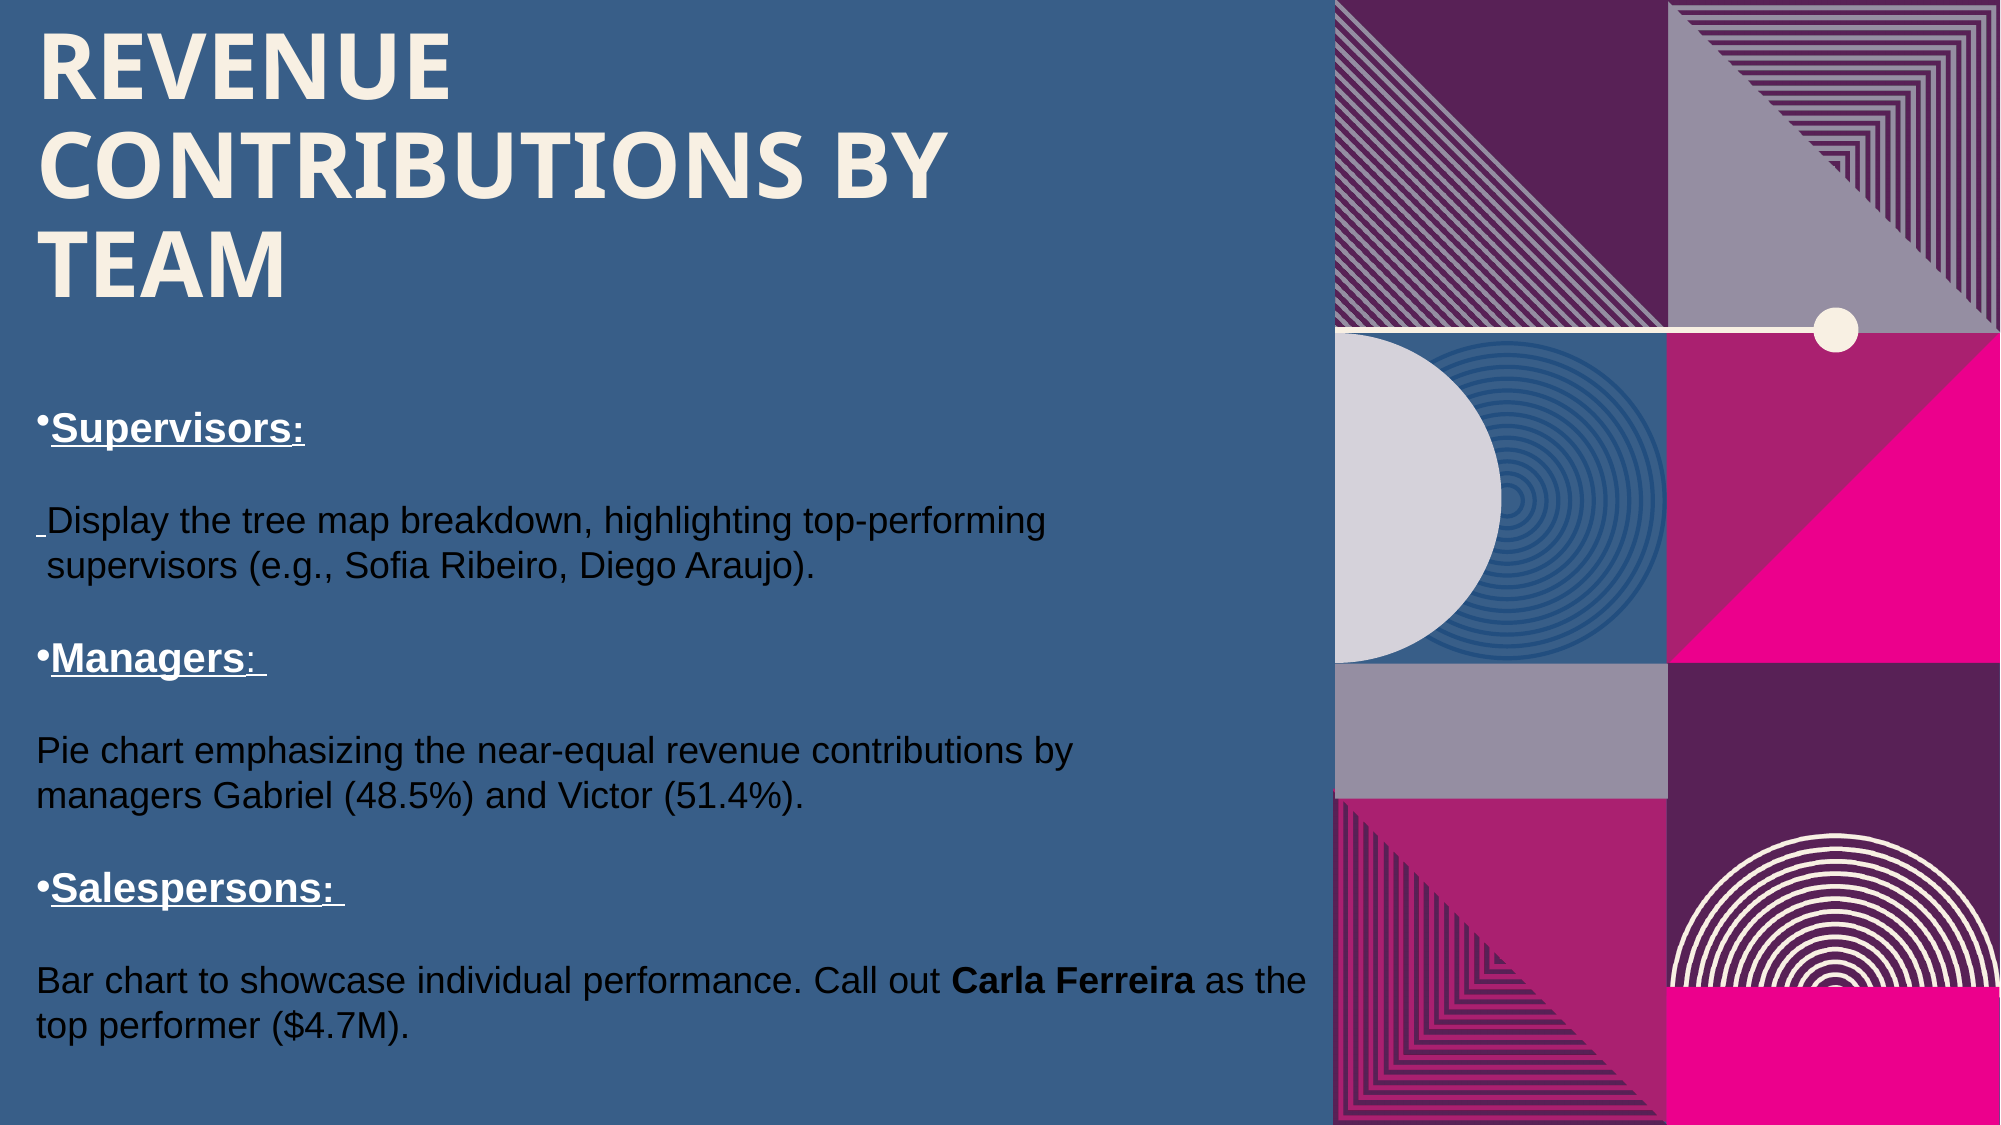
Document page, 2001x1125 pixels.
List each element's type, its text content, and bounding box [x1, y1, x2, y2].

picture [1669, 833, 2001, 998]
title Revenue Contributions by Team [21, 12, 1242, 340]
list Supervisors: Display the tree map breakdown, highlighting top-performing supervisors (e.g., Sofia Ribeiro, Diego Araujo). Managers: Pie chart emphasizing the near-equal revenue contributions by managers Gabriel (48.5%) and Victor (51.4%). Salespersons: Bar chart to showcase individual performance. Call out Carla Ferreira as the top performer ($4.7M). [21, 393, 1335, 1054]
picture [1335, 0, 2001, 333]
picture [1333, 799, 1667, 1125]
